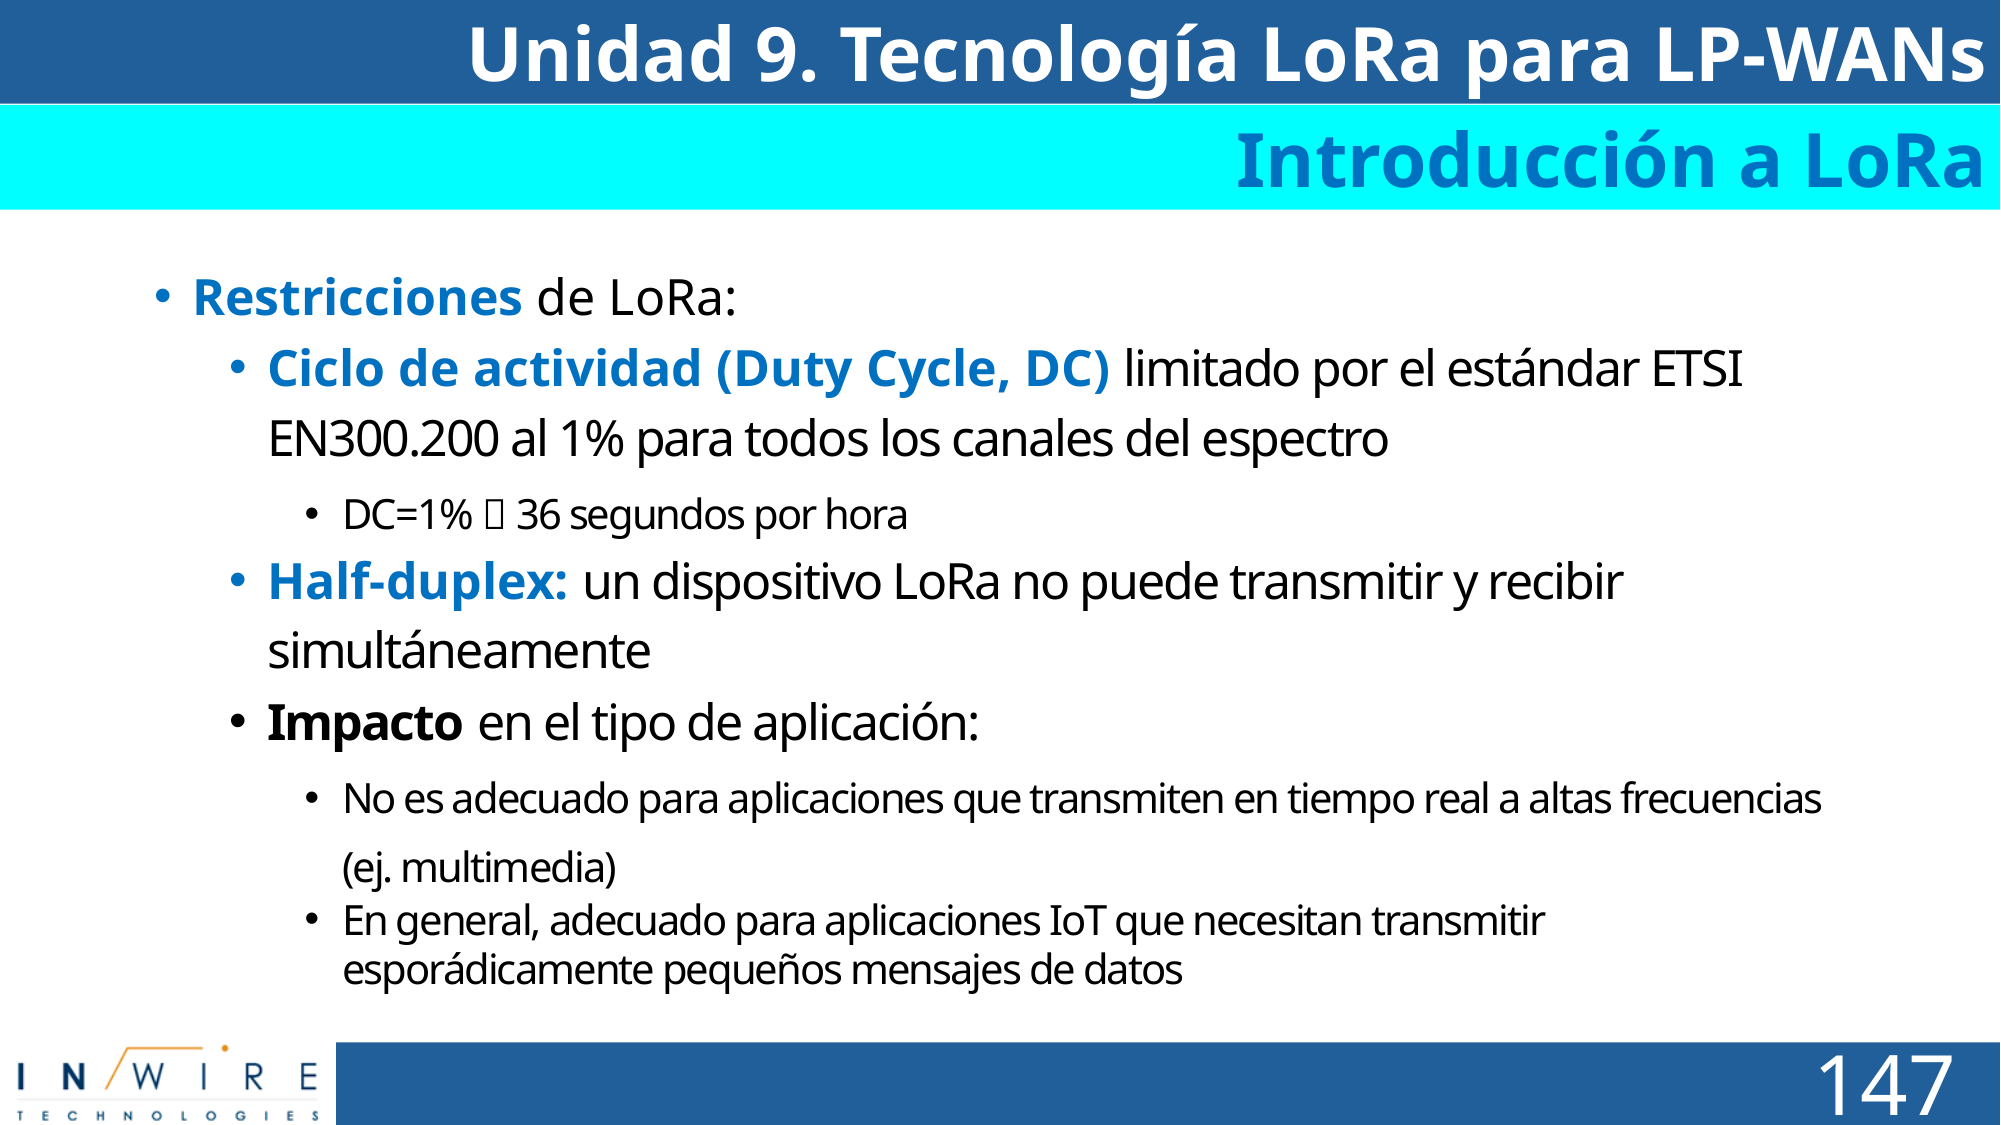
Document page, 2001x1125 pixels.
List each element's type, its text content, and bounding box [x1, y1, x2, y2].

text_box Introducción a LoRa [0, 104, 2000, 210]
list Restricciones de LoRa: Ciclo de actividad (Duty Cycle, DC) limitado por el estándar ETSI EN300.200 al 1% para todos los canales del espectro DC=1%  36 segundos por hora Half-duplex: un dispositivo LoRa no puede transmitir y recibir simultáneamente Impacto en el tipo de aplicación: No es adecuado para aplicaciones que transmiten en tiempo real a altas frecuencias (ej. multimedia) En general, adecuado para aplicaciones IoT que necesitan transmitir esporádicamente pequeños mensajes de datos [137, 248, 1863, 962]
picture [0, 1037, 336, 1125]
text_box Unidad 9. Tecnología LoRa para LP-WANs [0, 0, 2000, 104]
